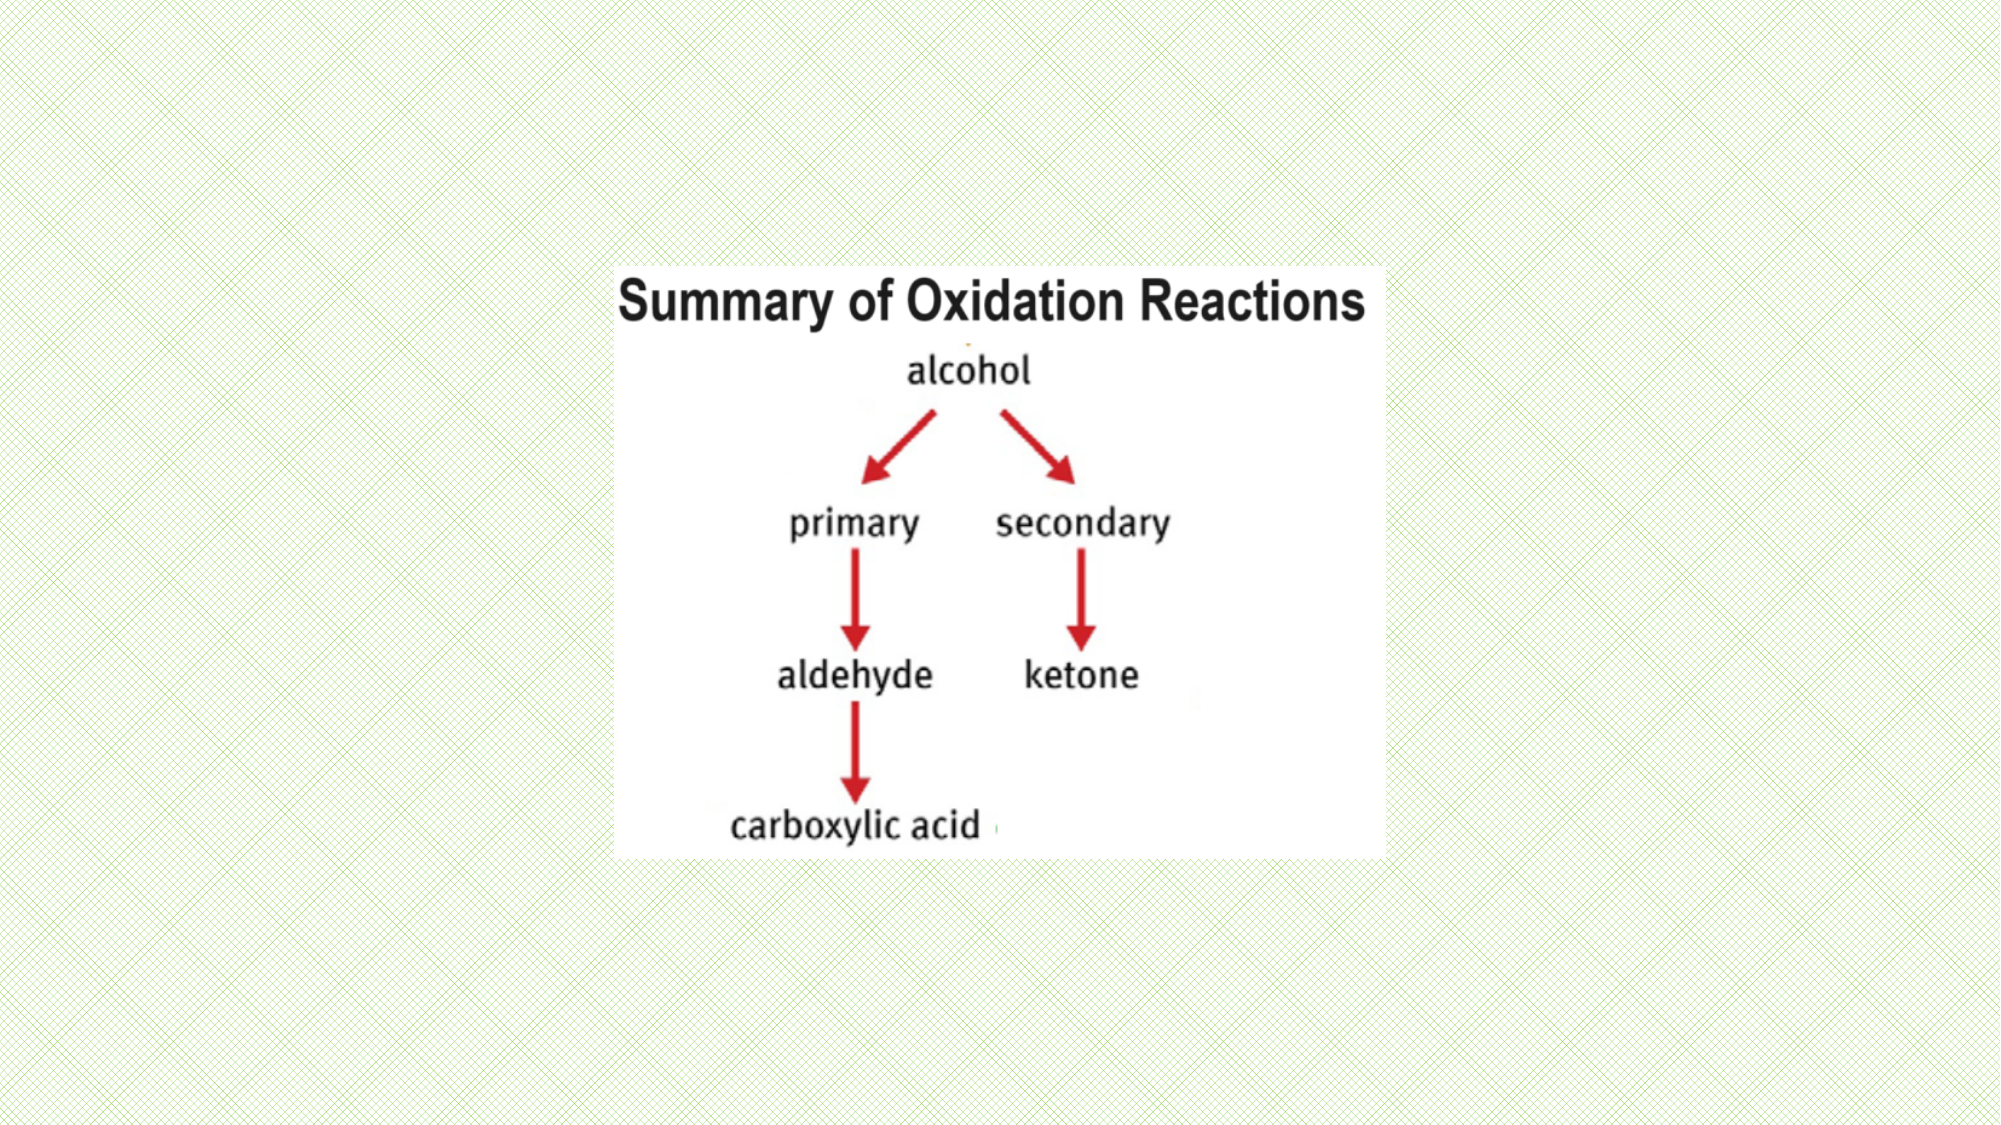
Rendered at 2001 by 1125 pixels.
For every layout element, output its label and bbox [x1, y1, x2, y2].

picture [614, 266, 1386, 859]
